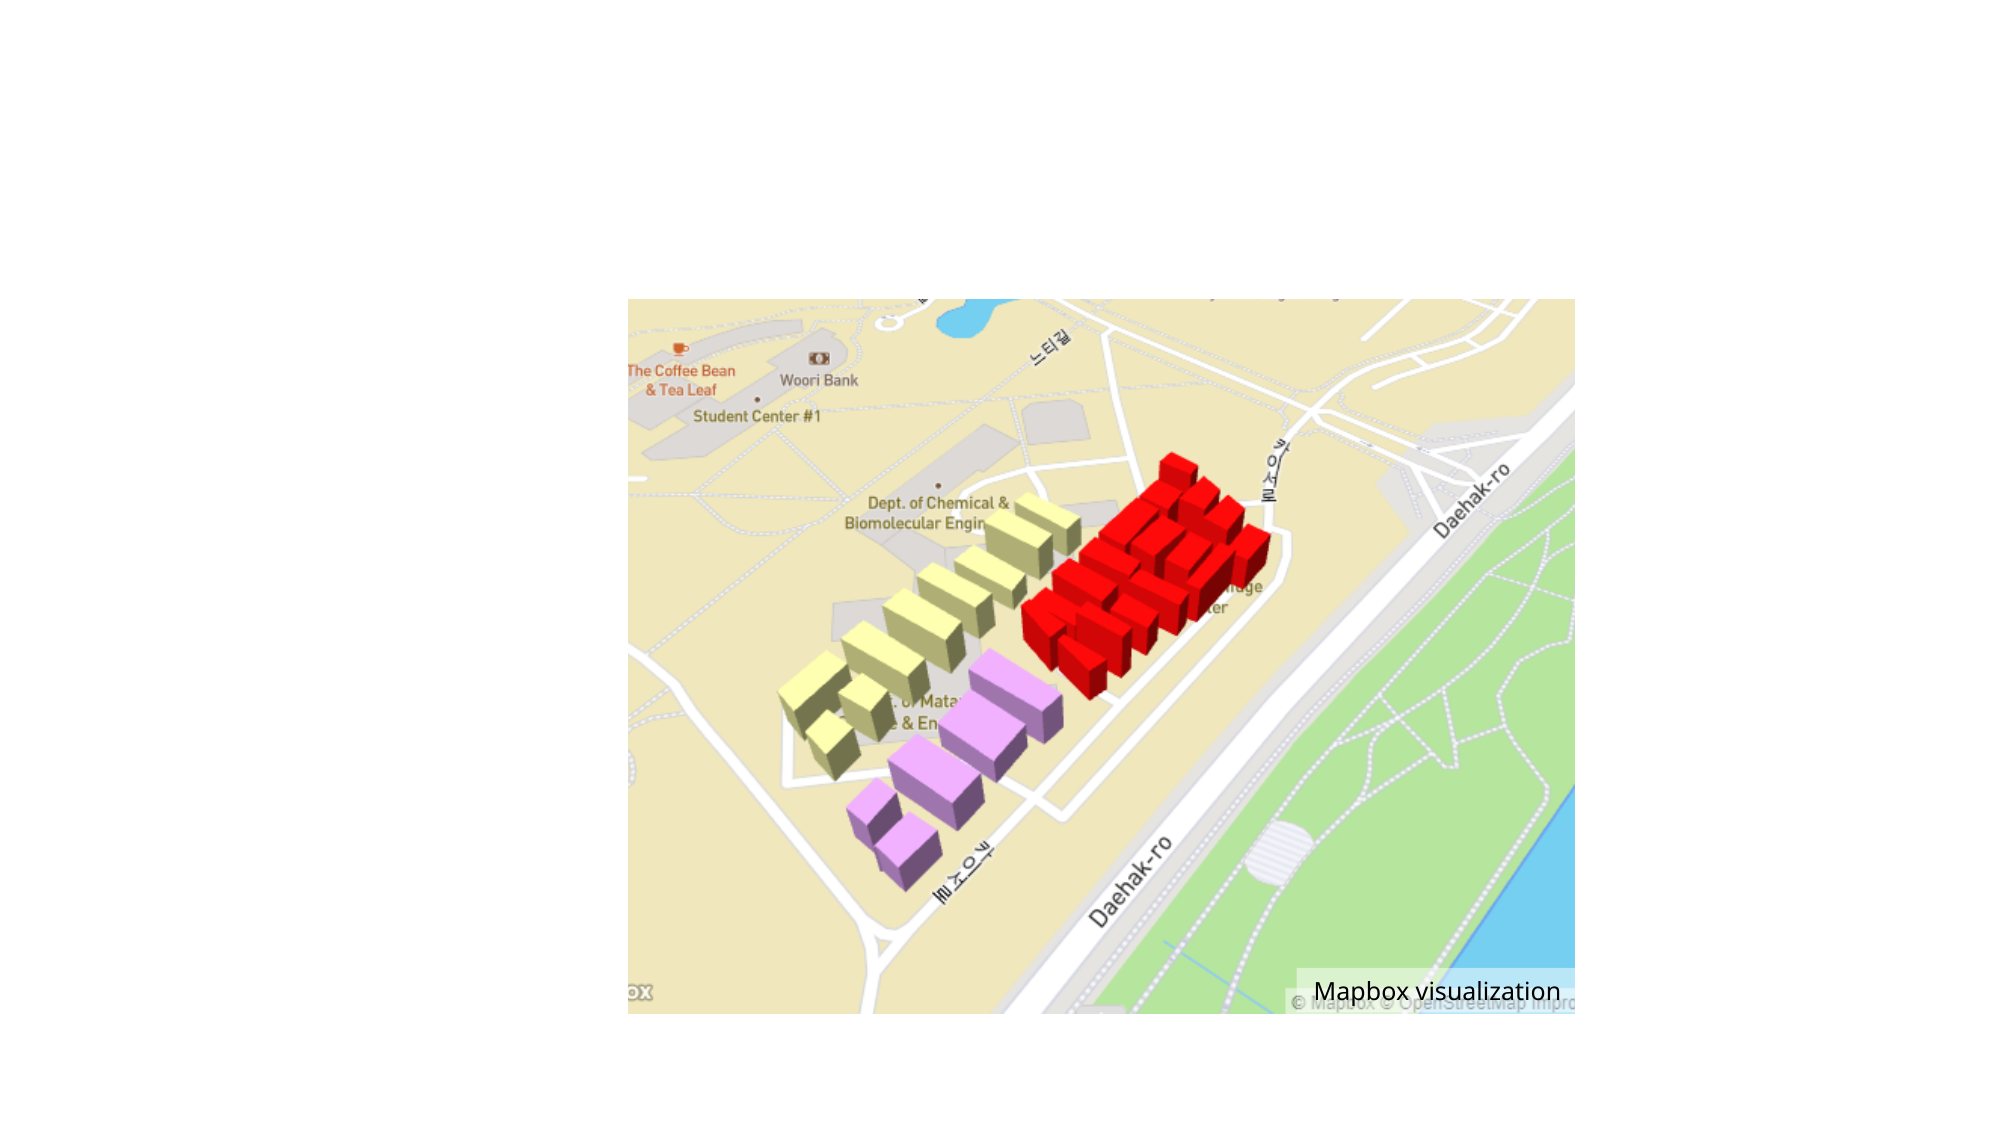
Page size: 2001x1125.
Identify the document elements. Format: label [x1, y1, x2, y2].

list [628, 299, 1575, 1014]
